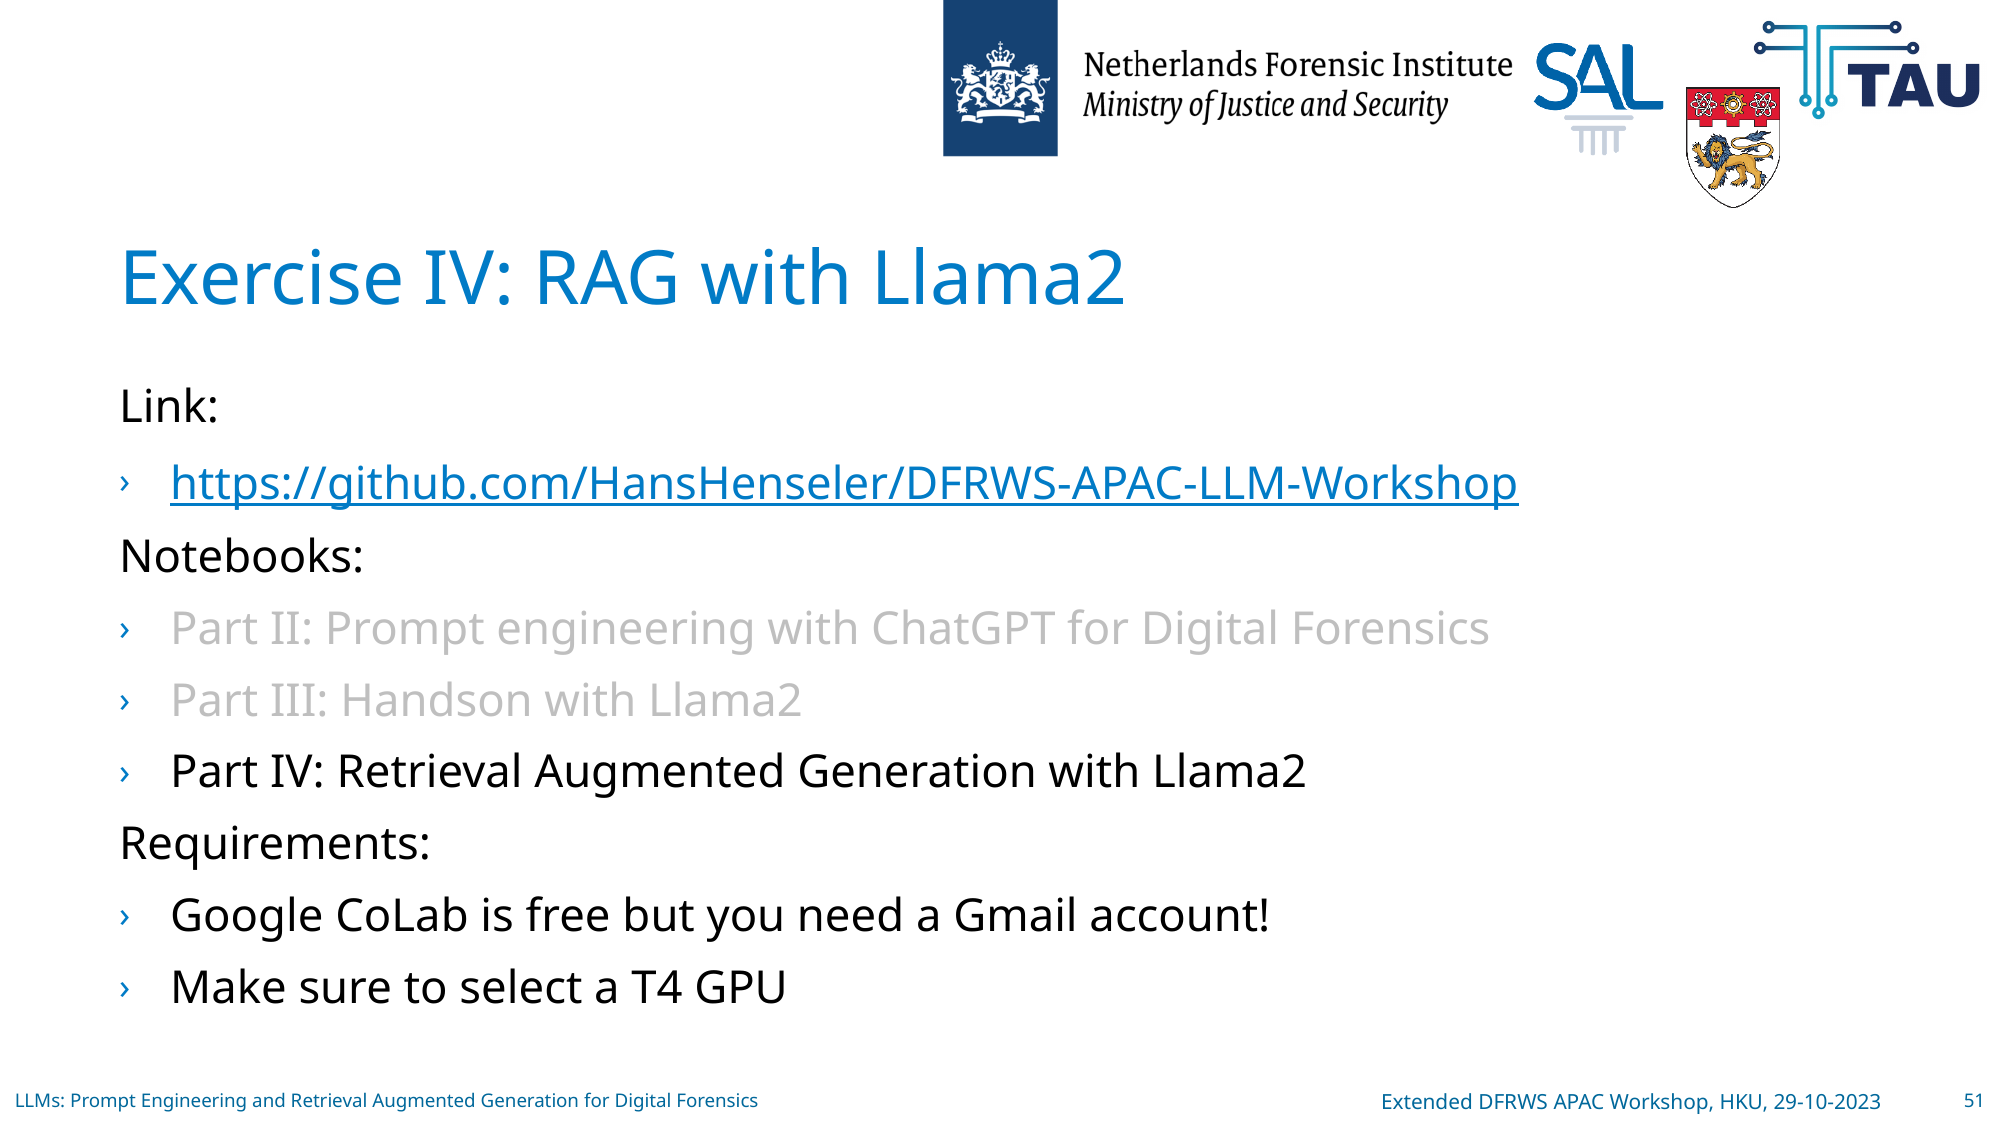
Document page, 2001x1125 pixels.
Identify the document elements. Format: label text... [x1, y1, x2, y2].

slide_number 51 [1896, 1081, 2000, 1125]
list Link: https://github.com/HansHenseler/DFRWS-APAC-LLM-Workshop Notebooks: Part II: Prompt engineering with ChatGPT for Digital Forensics Part III: Handson with Llama2 Part IV: Retrieval Augmented Generation with Llama2 Requirements: Google CoLab is free but you need a Gmail account! Make sure to select a T4 GPU [104, 375, 1897, 1021]
picture [0, 0, 2001, 228]
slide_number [1172, 1081, 1896, 1125]
title Exercise IV: RAG with Llama2 [104, 172, 1897, 329]
footer LLMs: Prompt Engineering and Retrieval Augmented Generation for Digital Forensics [0, 1081, 1067, 1125]
